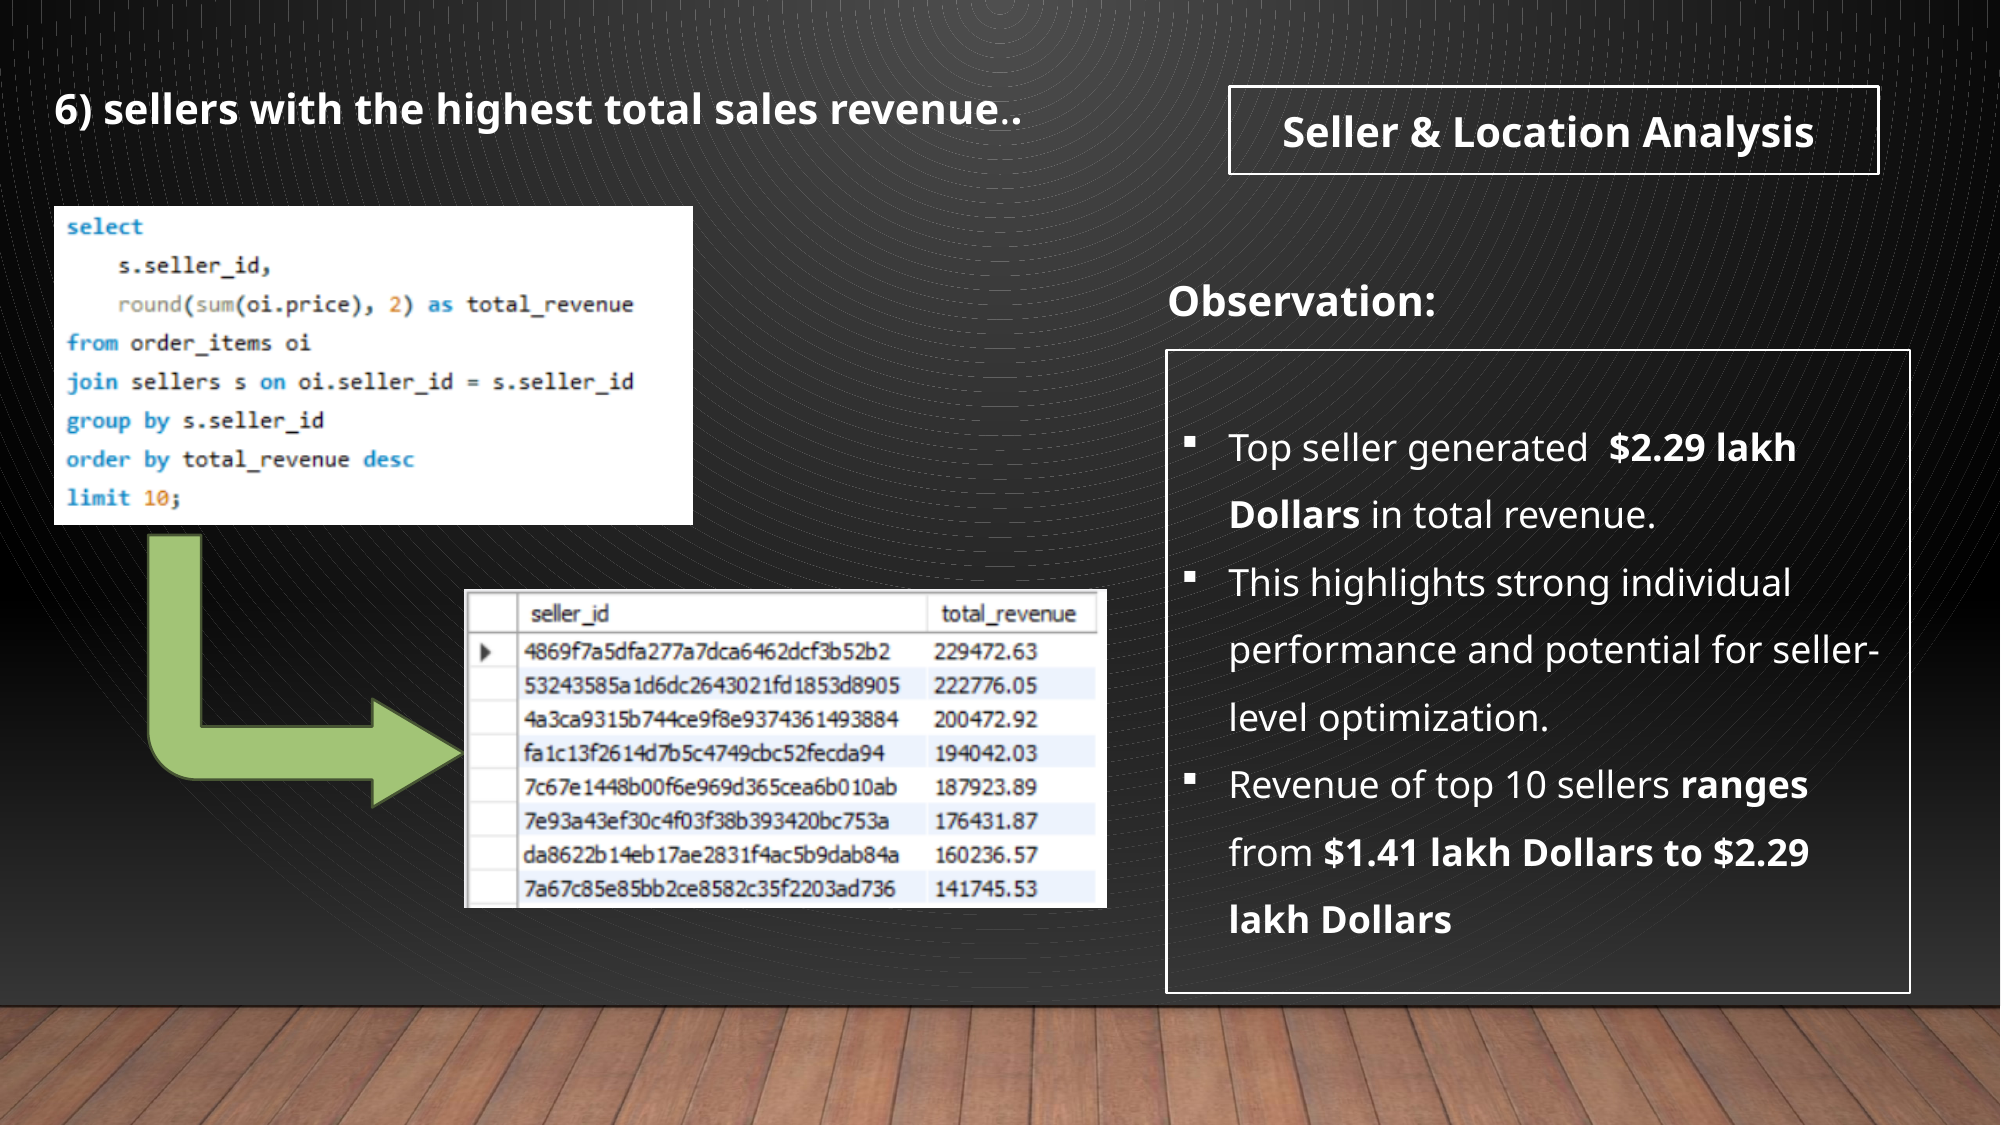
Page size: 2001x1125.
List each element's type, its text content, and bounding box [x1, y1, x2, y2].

picture [463, 589, 1107, 909]
picture [0, 1005, 2000, 1125]
picture [54, 206, 693, 525]
text_box [146, 533, 463, 809]
text_box 6) sellers with the highest total sales revenue.. [39, 75, 1480, 141]
text_box Top seller generated $2.29 lakh Dollars in total revenue. This highlights strong individual performance and potential for seller-level optimization. Revenue of top 10 sellers ranges from $1.41 lakh Dollars to $2.29 lakh Dollars [1165, 349, 1911, 994]
text_box Observation: [1152, 267, 1910, 332]
text_box Seller & Location Analysis [1228, 85, 1880, 175]
